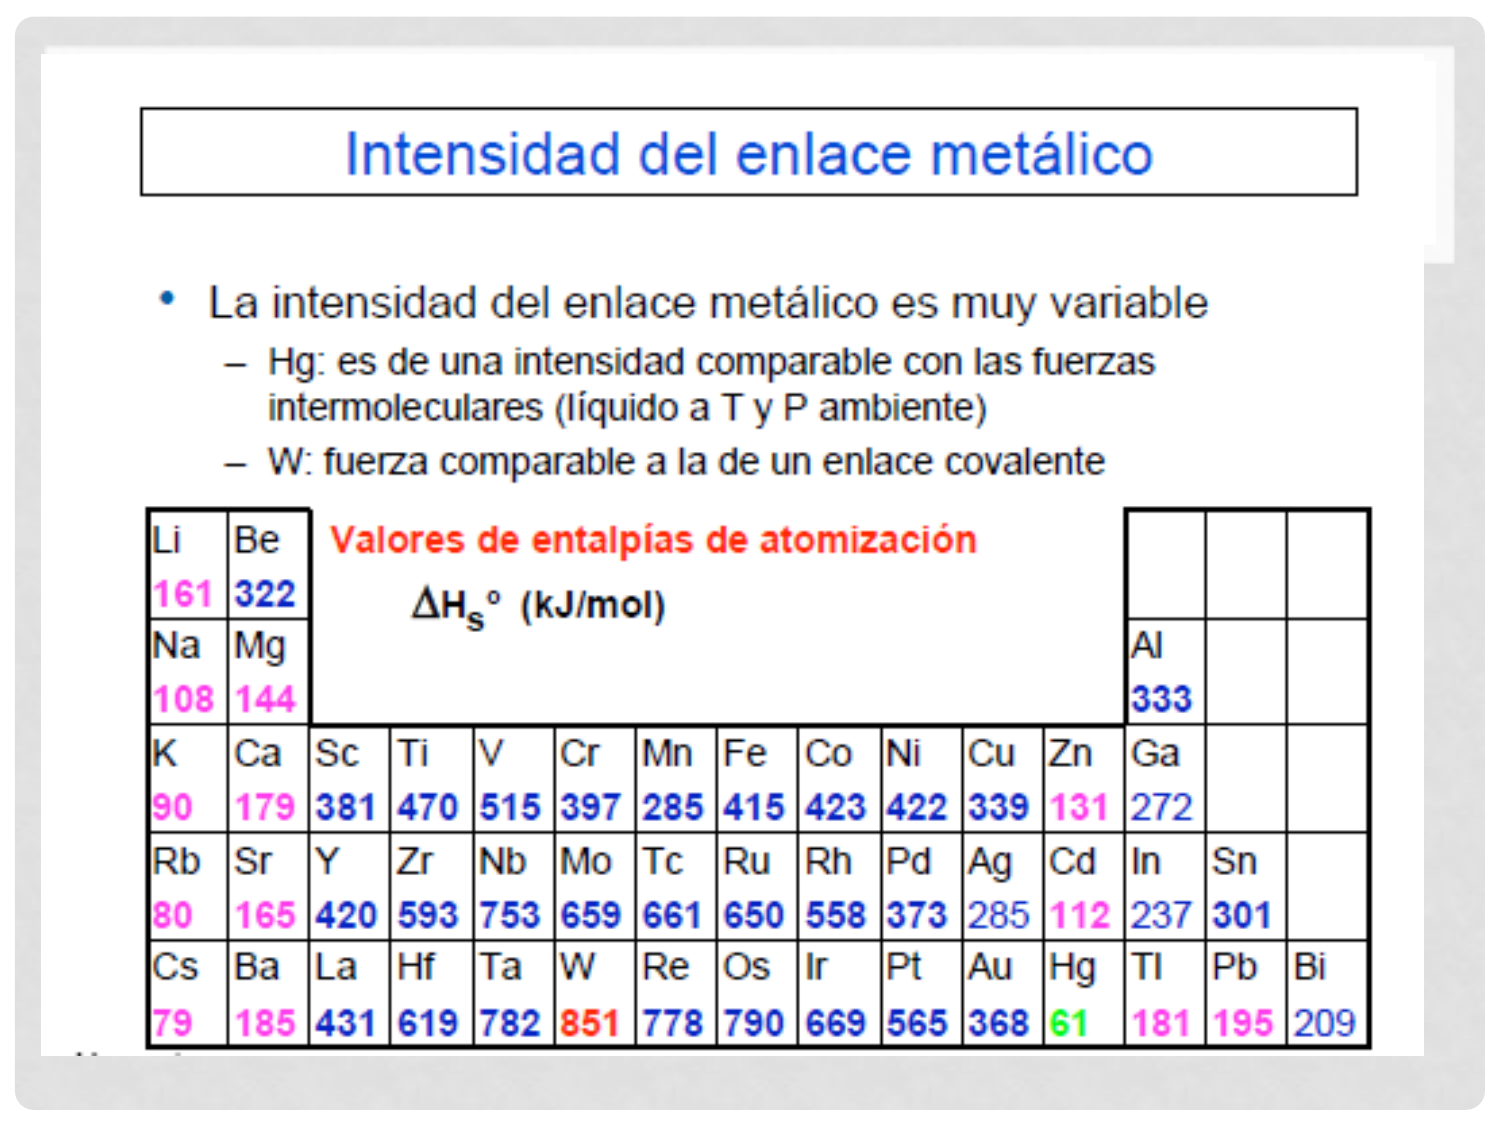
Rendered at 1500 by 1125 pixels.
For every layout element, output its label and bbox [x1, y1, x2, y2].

picture [41, 54, 1424, 1057]
